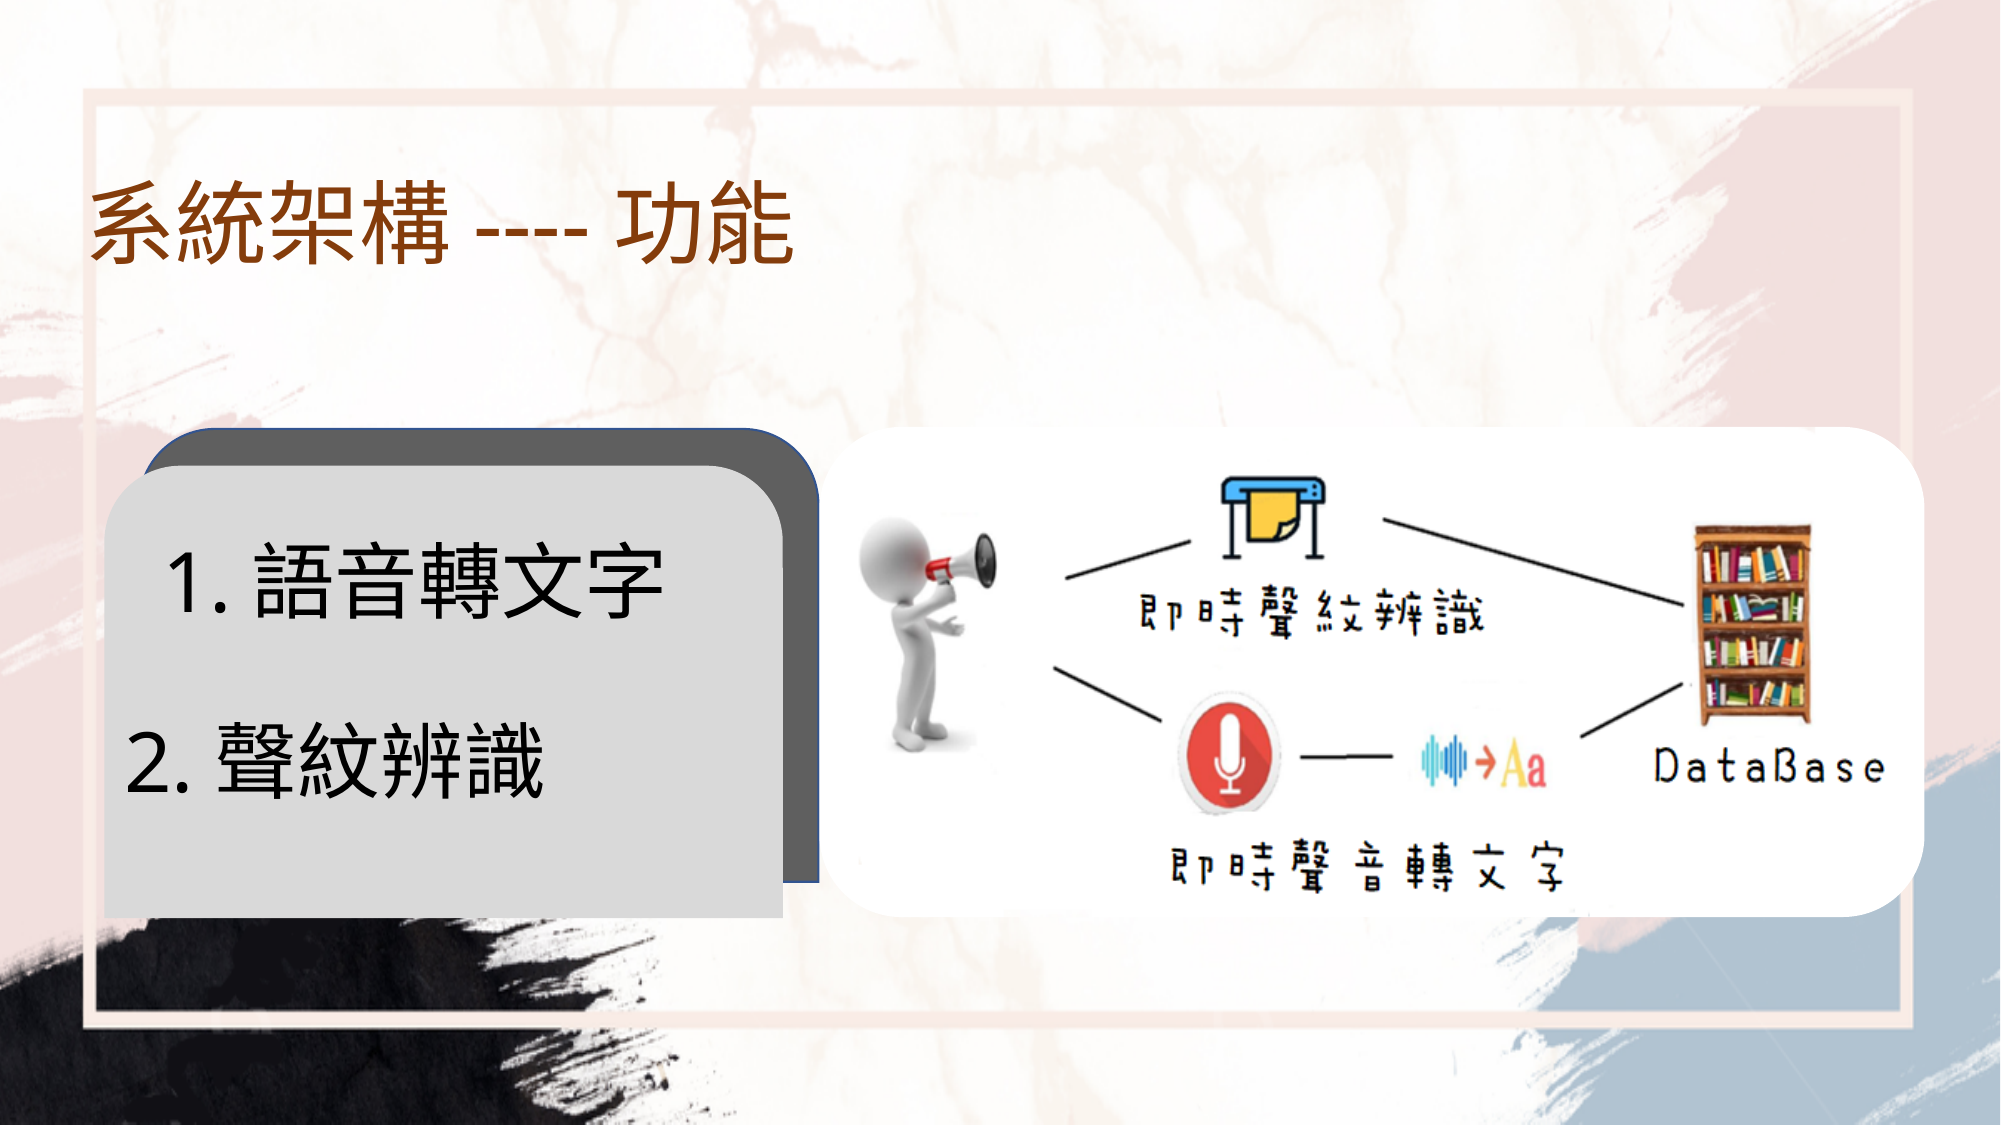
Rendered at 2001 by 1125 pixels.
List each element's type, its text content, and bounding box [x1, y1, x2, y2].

text_box [104, 465, 783, 919]
title 系統架構----功能 [69, 97, 989, 360]
text_box 1.語音轉文字 [138, 521, 693, 637]
picture [0, 0, 2001, 1125]
text_box [144, 427, 819, 883]
text_box 2.聲紋辨識 [44, 701, 563, 817]
